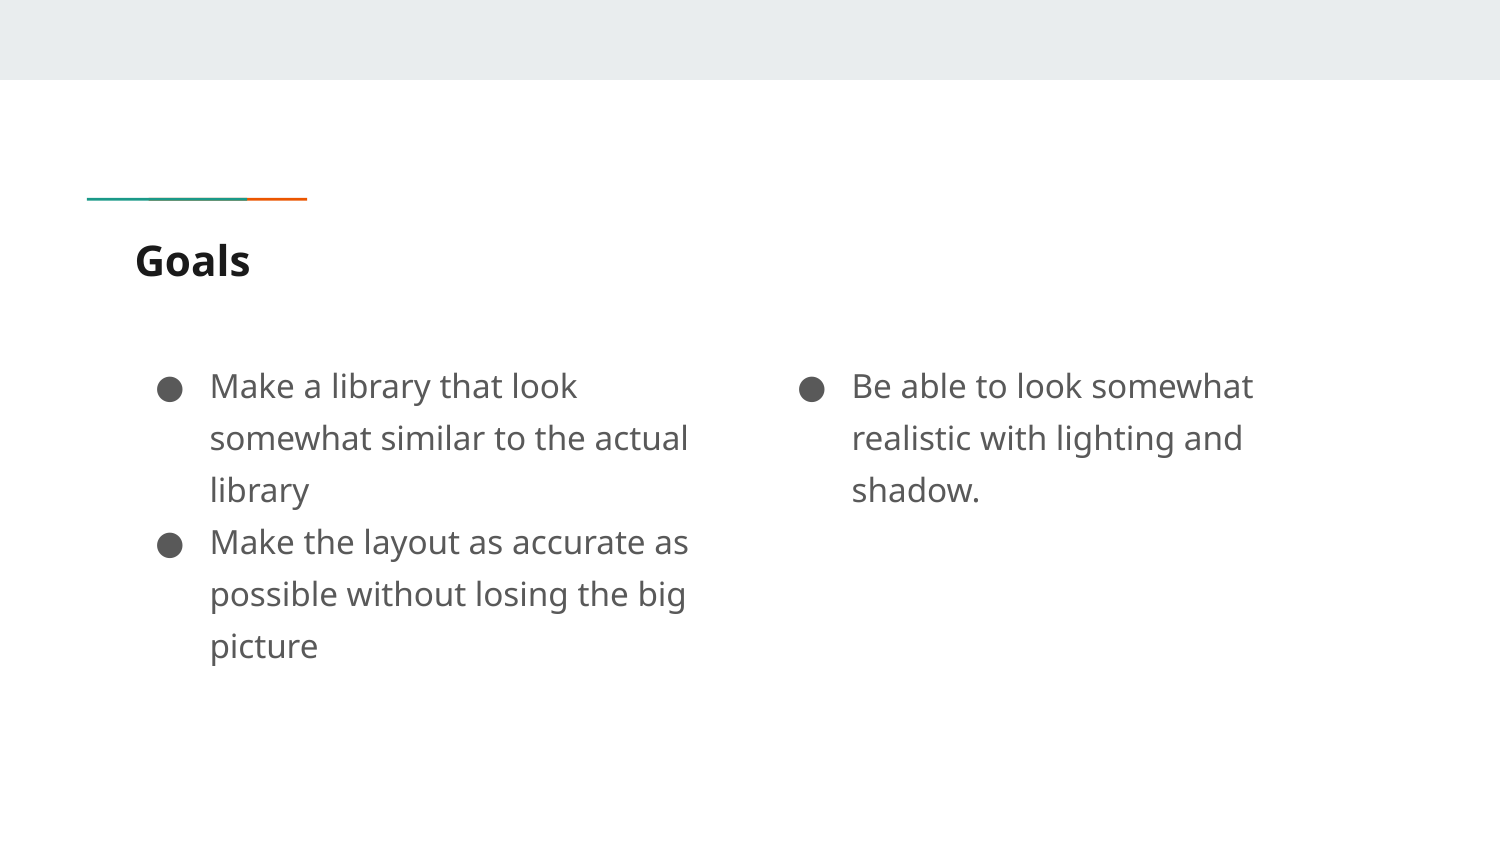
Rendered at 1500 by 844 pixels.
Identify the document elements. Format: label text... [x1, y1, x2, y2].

list Be able to look somewhat realistic with lighting and shadow. [761, 341, 1381, 712]
title Goals [119, 216, 1381, 305]
list Make a library that look somewhat similar to the actual library Make the layout as accurate as possible without losing the big picture [119, 341, 739, 712]
